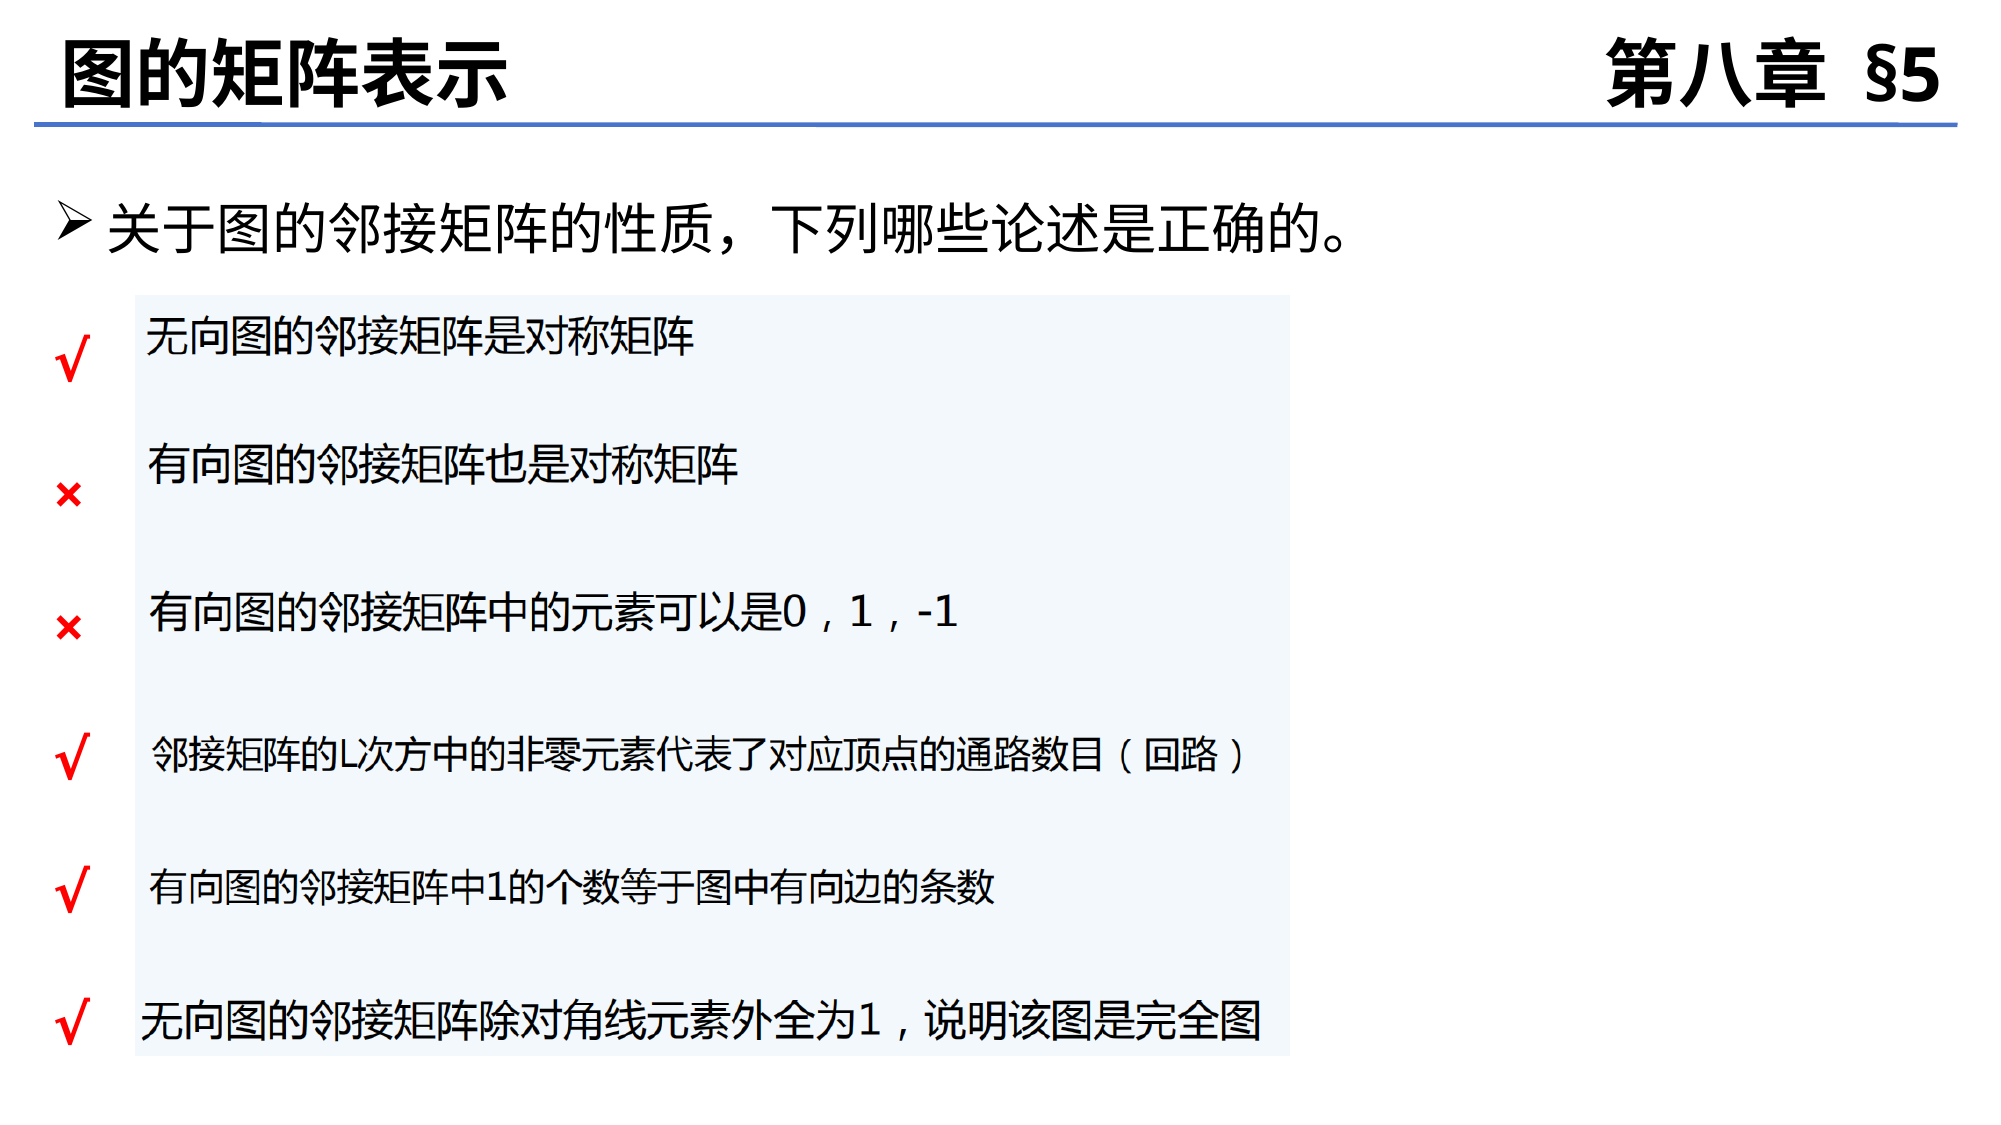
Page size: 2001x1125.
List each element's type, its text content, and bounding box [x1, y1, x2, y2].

text_box 关于图的邻接矩阵的性质，下列哪些论述是正确的。 √ × × √ √ √ [38, 153, 1951, 1065]
text_box 图的矩阵表示 [46, 18, 932, 124]
picture [134, 295, 1291, 1056]
text_box 第八章 §5 [1576, 19, 1958, 124]
